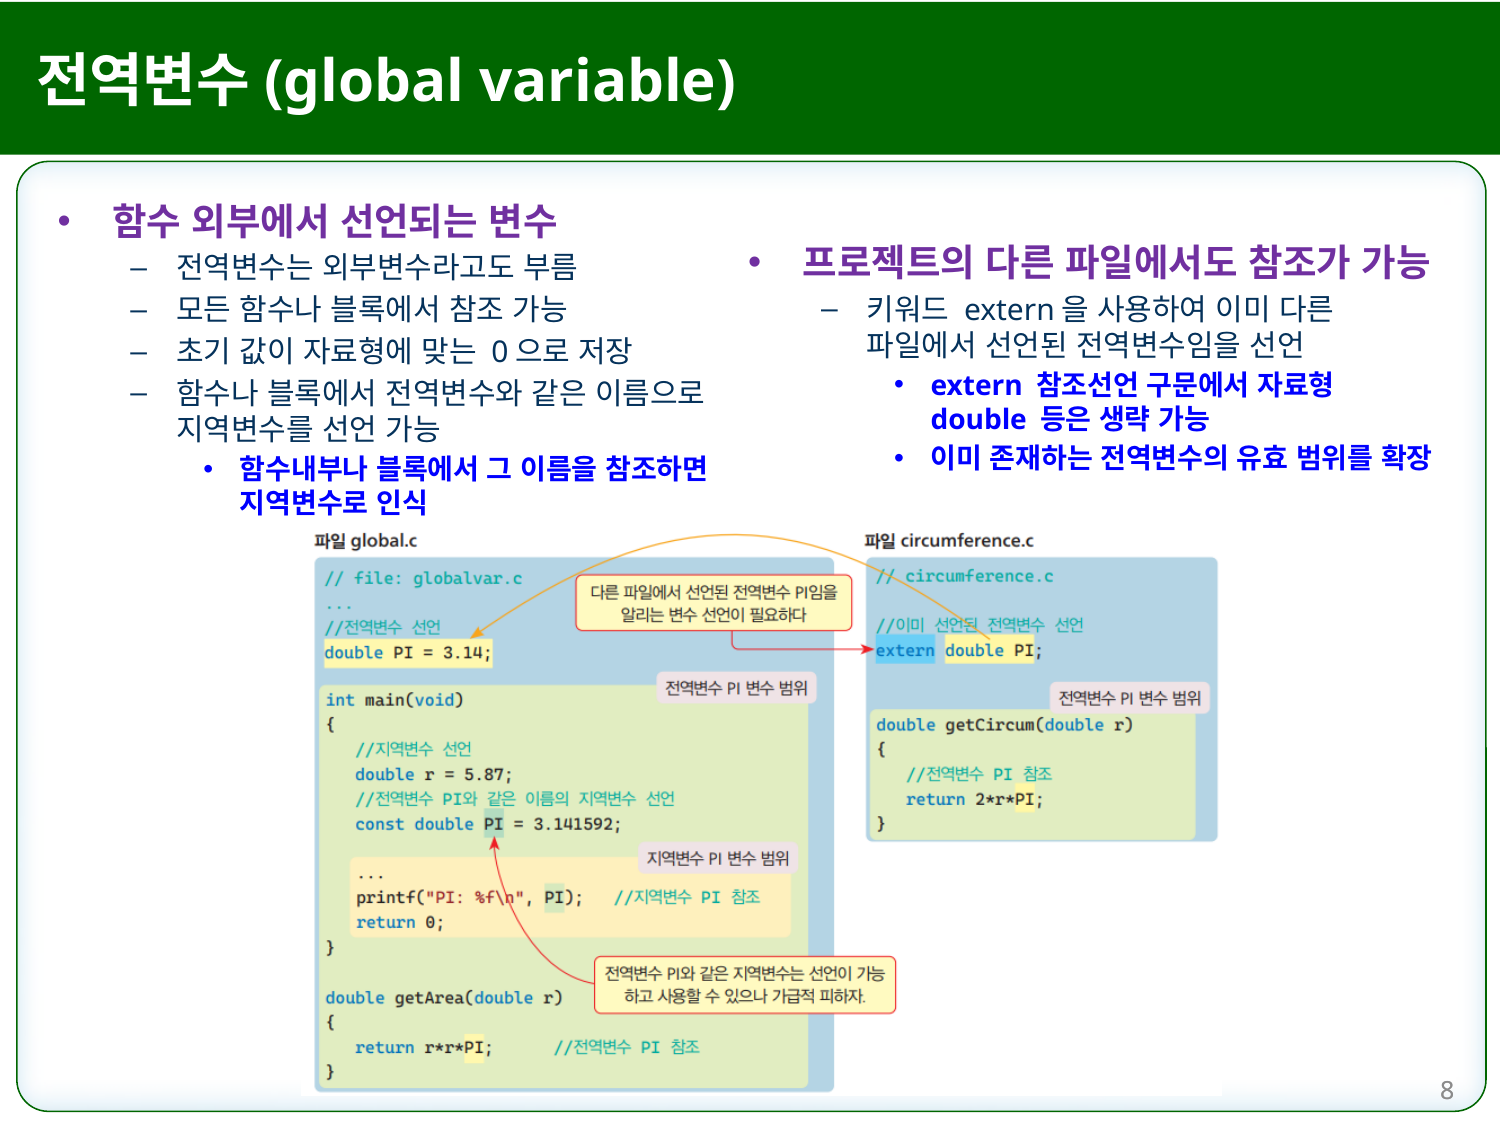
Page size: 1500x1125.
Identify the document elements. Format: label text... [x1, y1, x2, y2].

list 함수 외부에서 선언되는 변수 전역변수는 외부변수라고도 부름 모든 함수나 블록에서 참조 가능 초기 값이 자료형에 맞는 0으로 저장 함수나 블록에서 전역변수와 같은 이름으로 지역변수를 선언 가능 함수내부나 블록에서 그 이름을 참조하면 지역변수로 인식 프로젝트의 다른 파일에서도 참조가 가능 키워드 extern을 사용하여 이미 다른 파일에서 선언된 전역변수임을 선언 extern 참조선언 구문에서 자료형 double 등은 생략 가능 이미 존재하는 전역변수의 유효 범위를 확장 [42, 190, 1454, 572]
slide_number 8 [1119, 1071, 1470, 1112]
title 전역변수(global variable) [21, 40, 1476, 115]
picture [301, 523, 1222, 1097]
